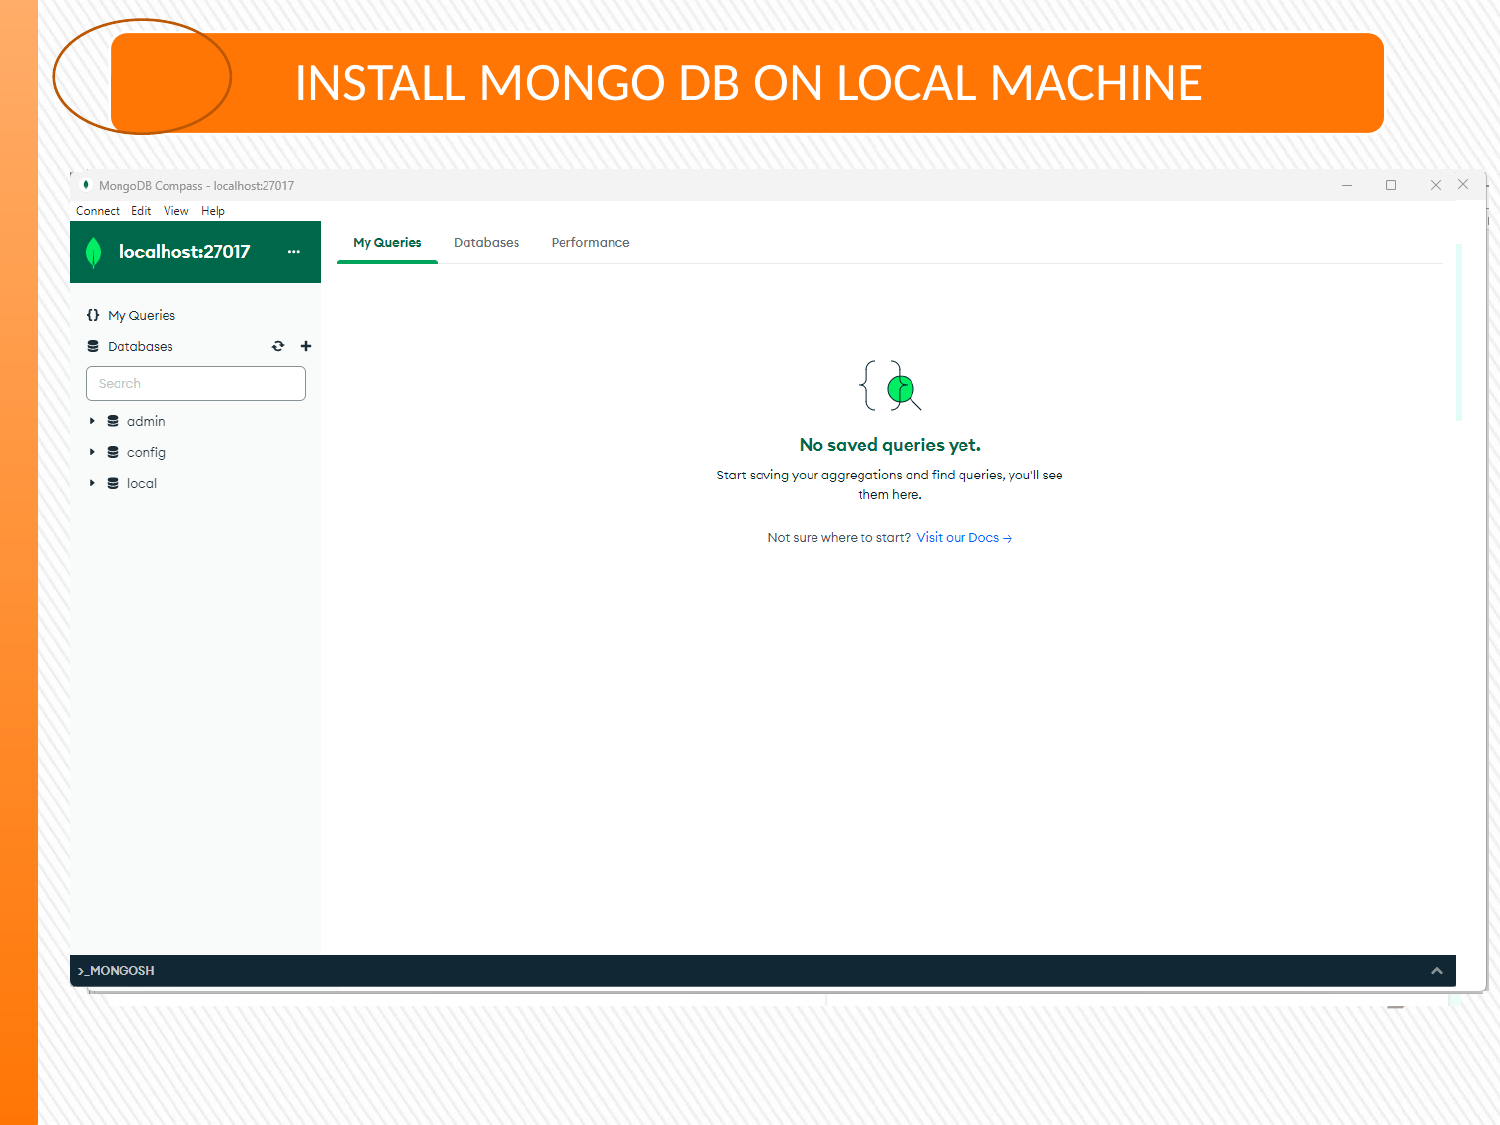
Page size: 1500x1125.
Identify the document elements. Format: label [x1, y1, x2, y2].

picture [37, 0, 1500, 1125]
text_box [52, 18, 185, 128]
text_box [0, 281, 37, 285]
text_box [109, 27, 1386, 135]
